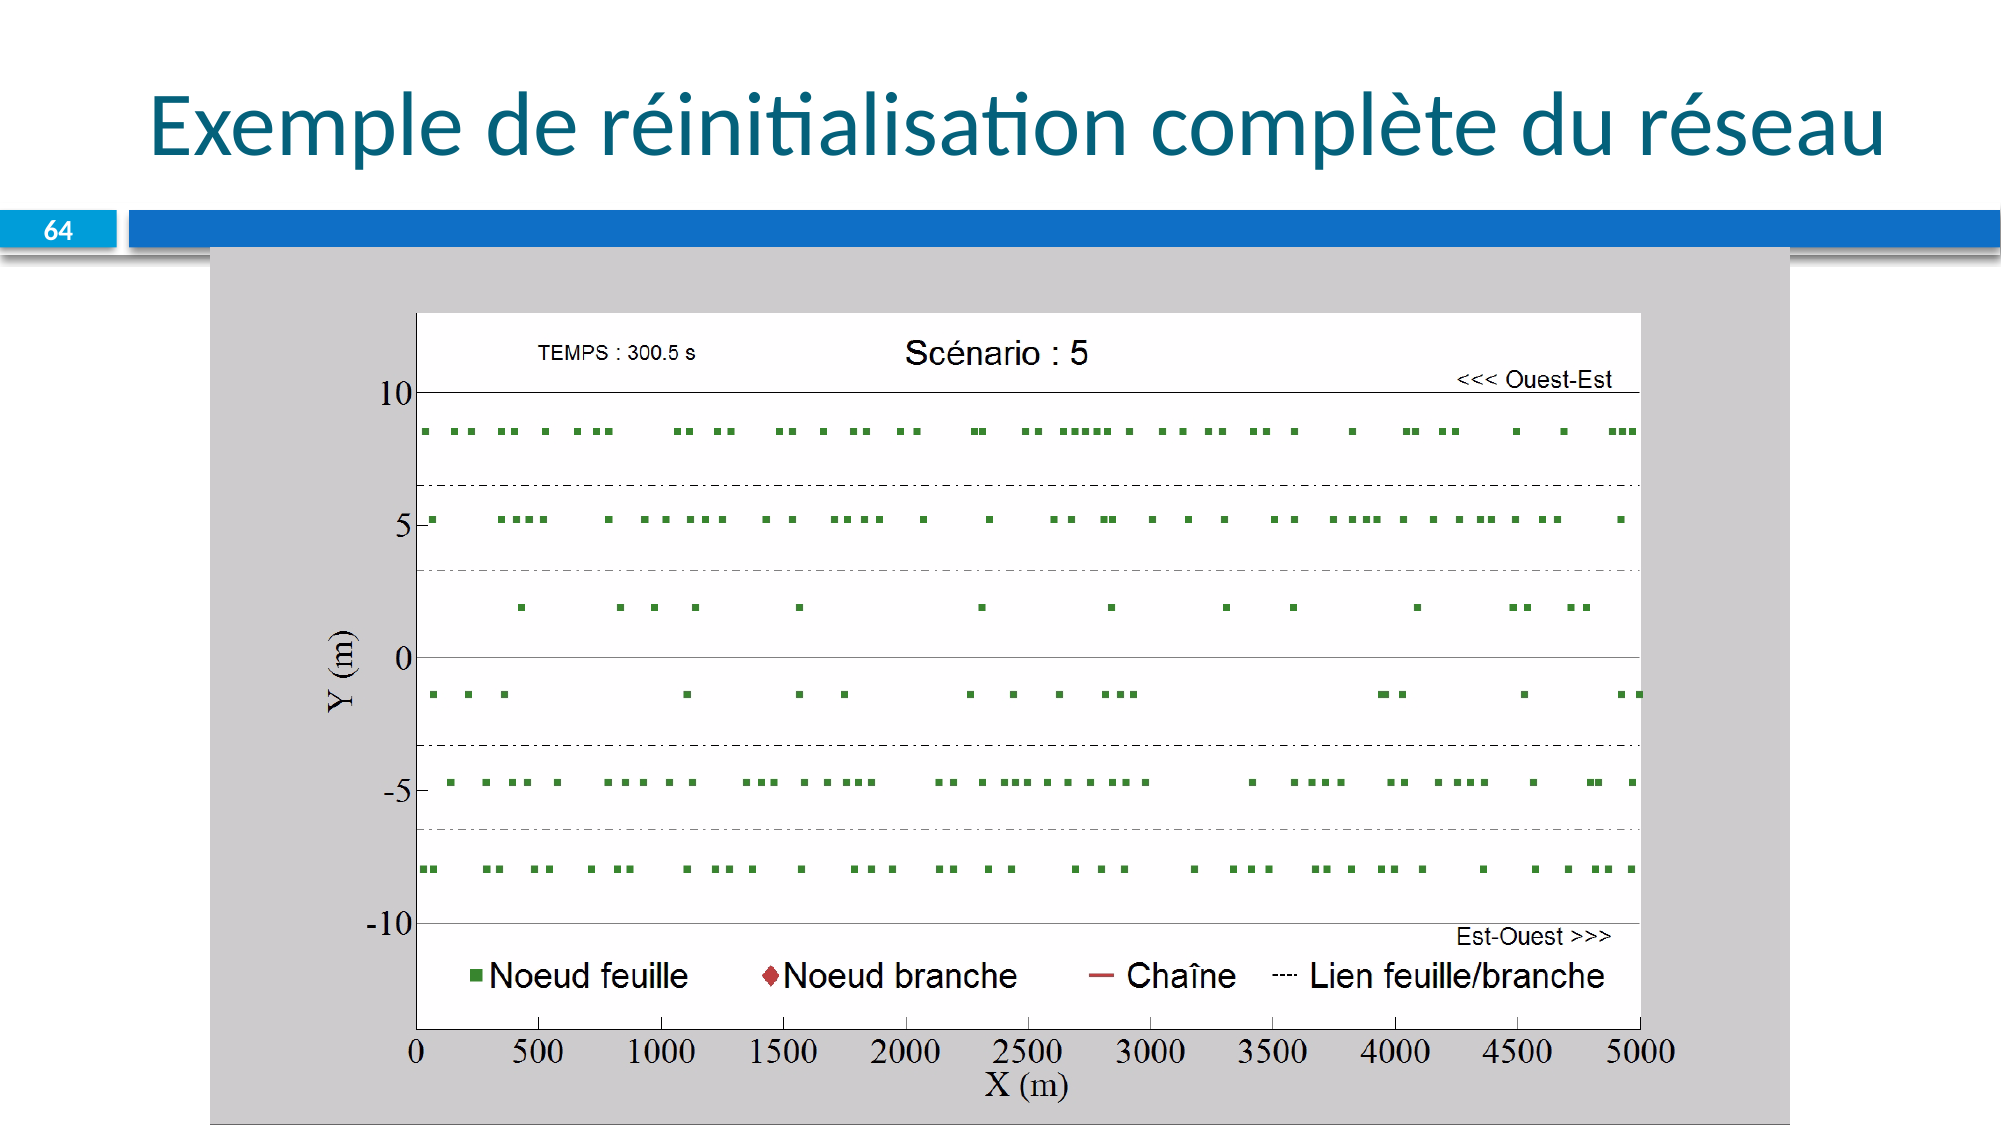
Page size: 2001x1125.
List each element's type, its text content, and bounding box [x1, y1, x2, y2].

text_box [209, 246, 1791, 1125]
title Exemple de réinitialisation complète du réseau [133, 37, 1918, 200]
slide_number 64 [0, 208, 117, 249]
